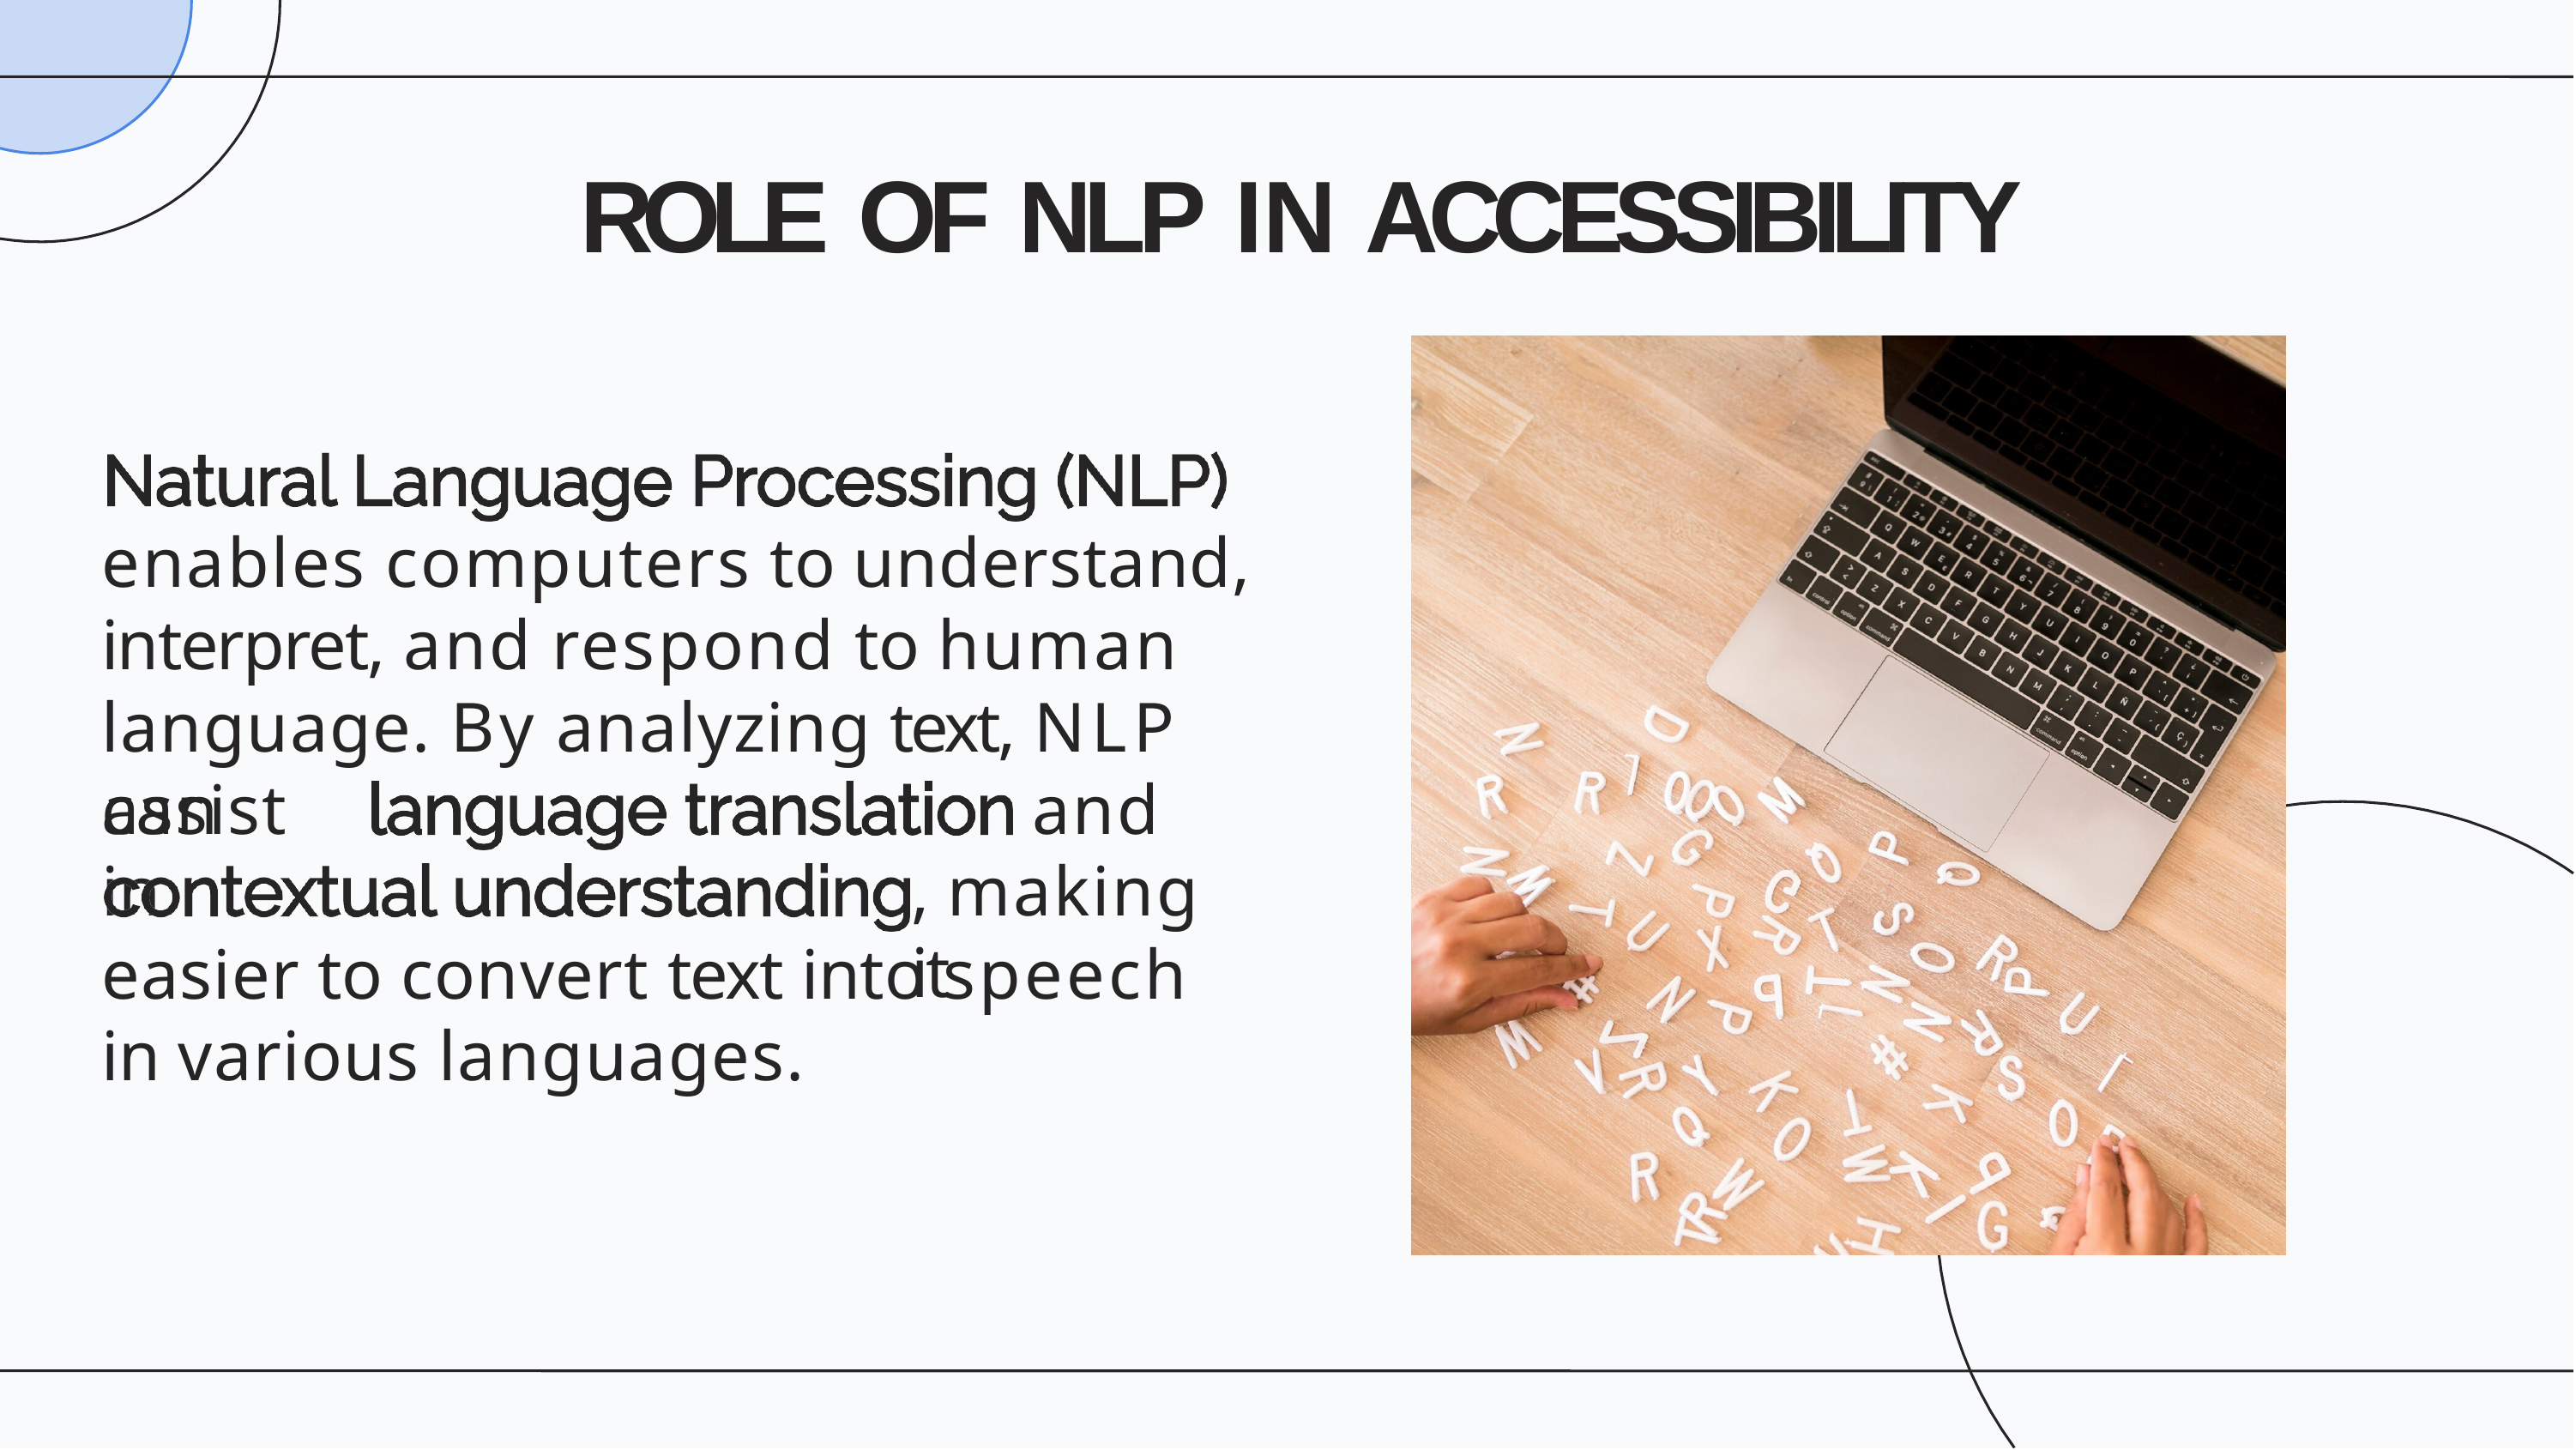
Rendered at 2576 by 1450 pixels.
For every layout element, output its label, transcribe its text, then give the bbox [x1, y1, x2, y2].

text_box [1940, 1261, 2196, 1370]
text_box enables computers to understand, interpret, and respond to human language. By analyzing text, NLP can [100, 517, 1268, 849]
picture [107, 451, 1227, 522]
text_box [0, 0, 282, 244]
title ROLE OF NLP IN ACCESSIBILITY [121, 124, 2454, 393]
picture [371, 781, 1014, 850]
picture [104, 863, 910, 933]
text_box assist in [100, 764, 351, 867]
text_box easier to convert text into speech in various languages. [100, 928, 1226, 1095]
text_box and , making it [909, 764, 1236, 1012]
picture [1411, 335, 2286, 1255]
text_box [2291, 801, 2573, 1163]
text_box [1970, 1371, 2090, 1448]
